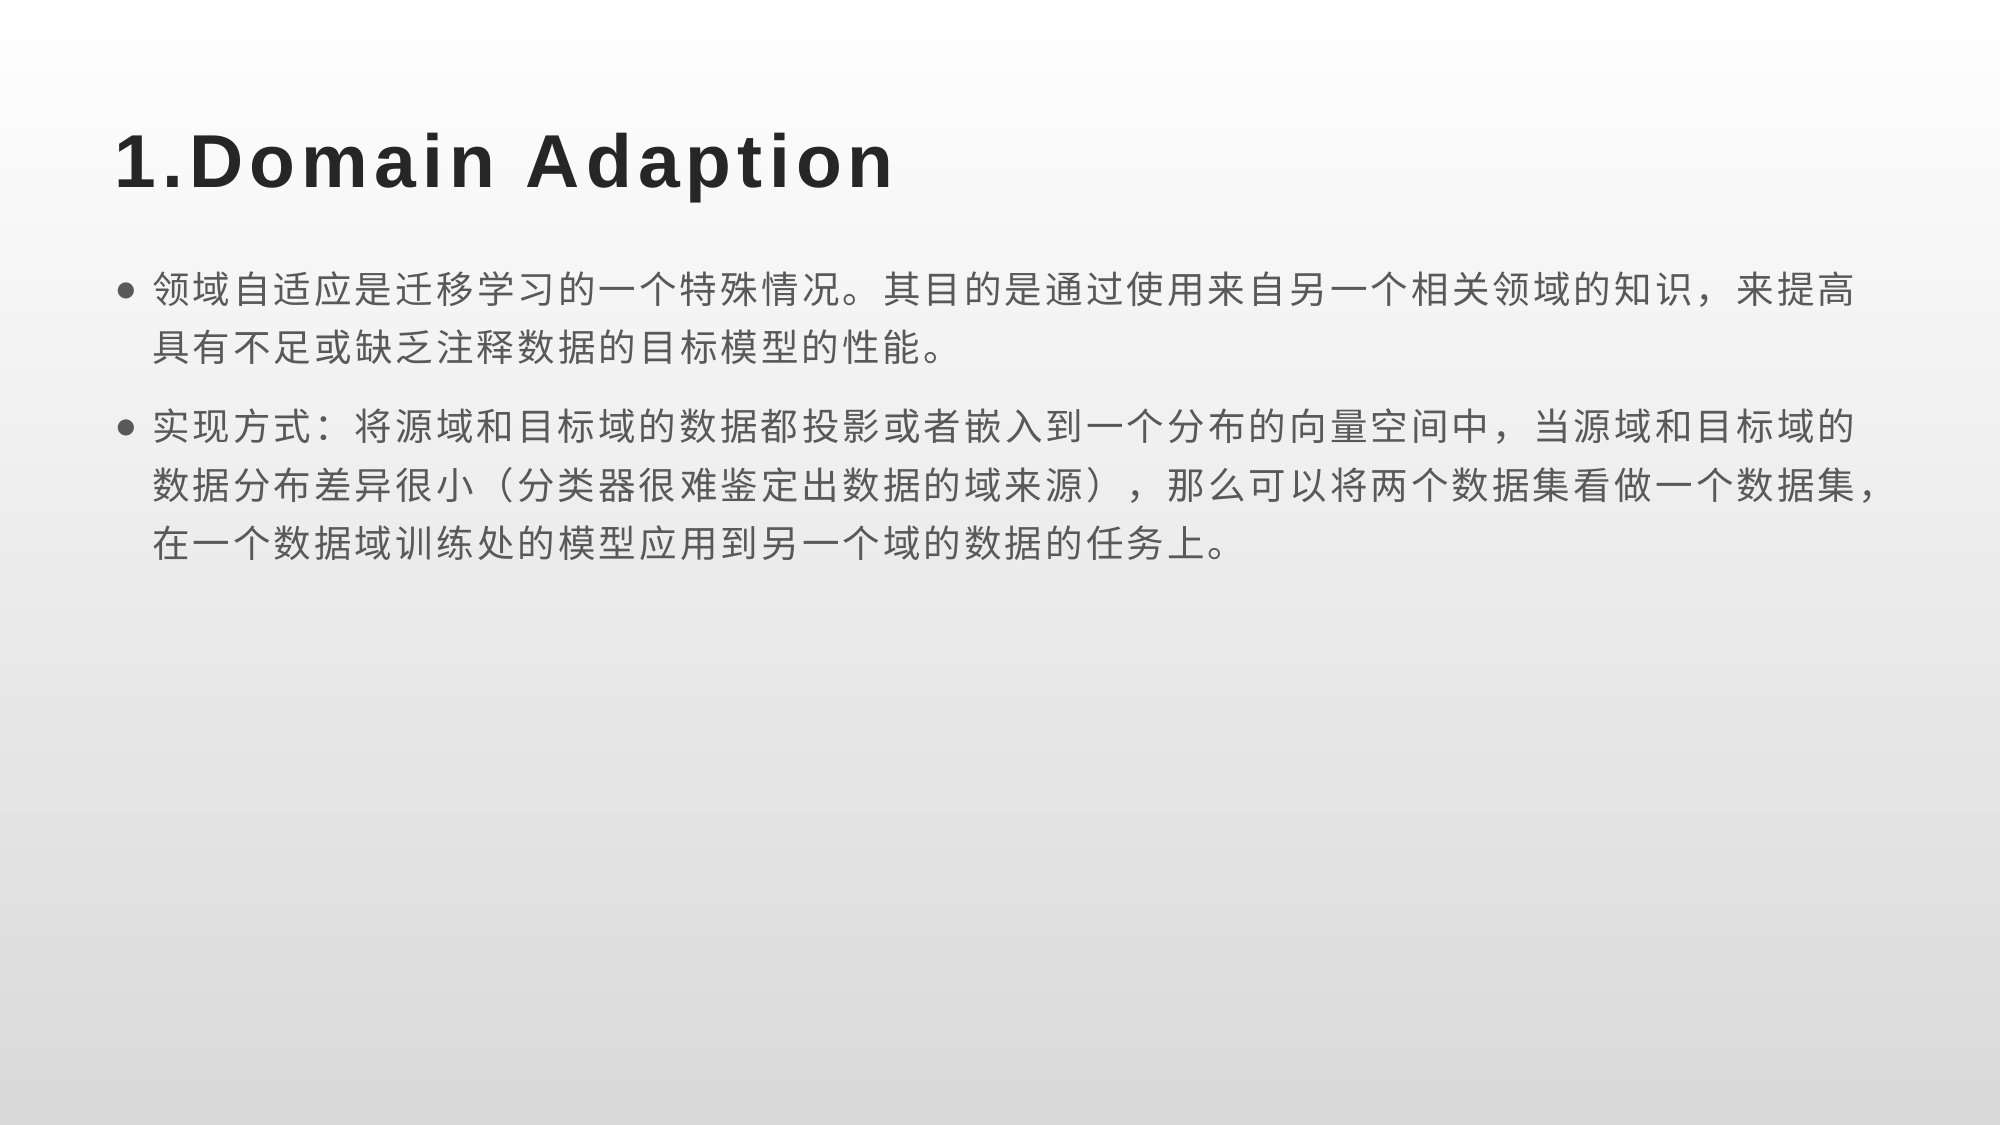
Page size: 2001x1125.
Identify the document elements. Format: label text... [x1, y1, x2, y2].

title 1.Domain Adaption [99, 99, 1900, 216]
list 领域自适应是迁移学习的一个特殊情况。其目的是通过使用来自另一个相关领域的知识，来提高具有不足或缺乏注释数据的目标模型的性能。 实现方式：将源域和目标域的数据都投影或者嵌入到一个分布的向量空间中，当源域和目标域的数据分布差异很小（分类器很难鉴定出数据的域来源），那么可以将两个数据集看做一个数据集，在一个数据域训练处的模型应用到另一个域的数据的任务上。 [99, 244, 1900, 1026]
